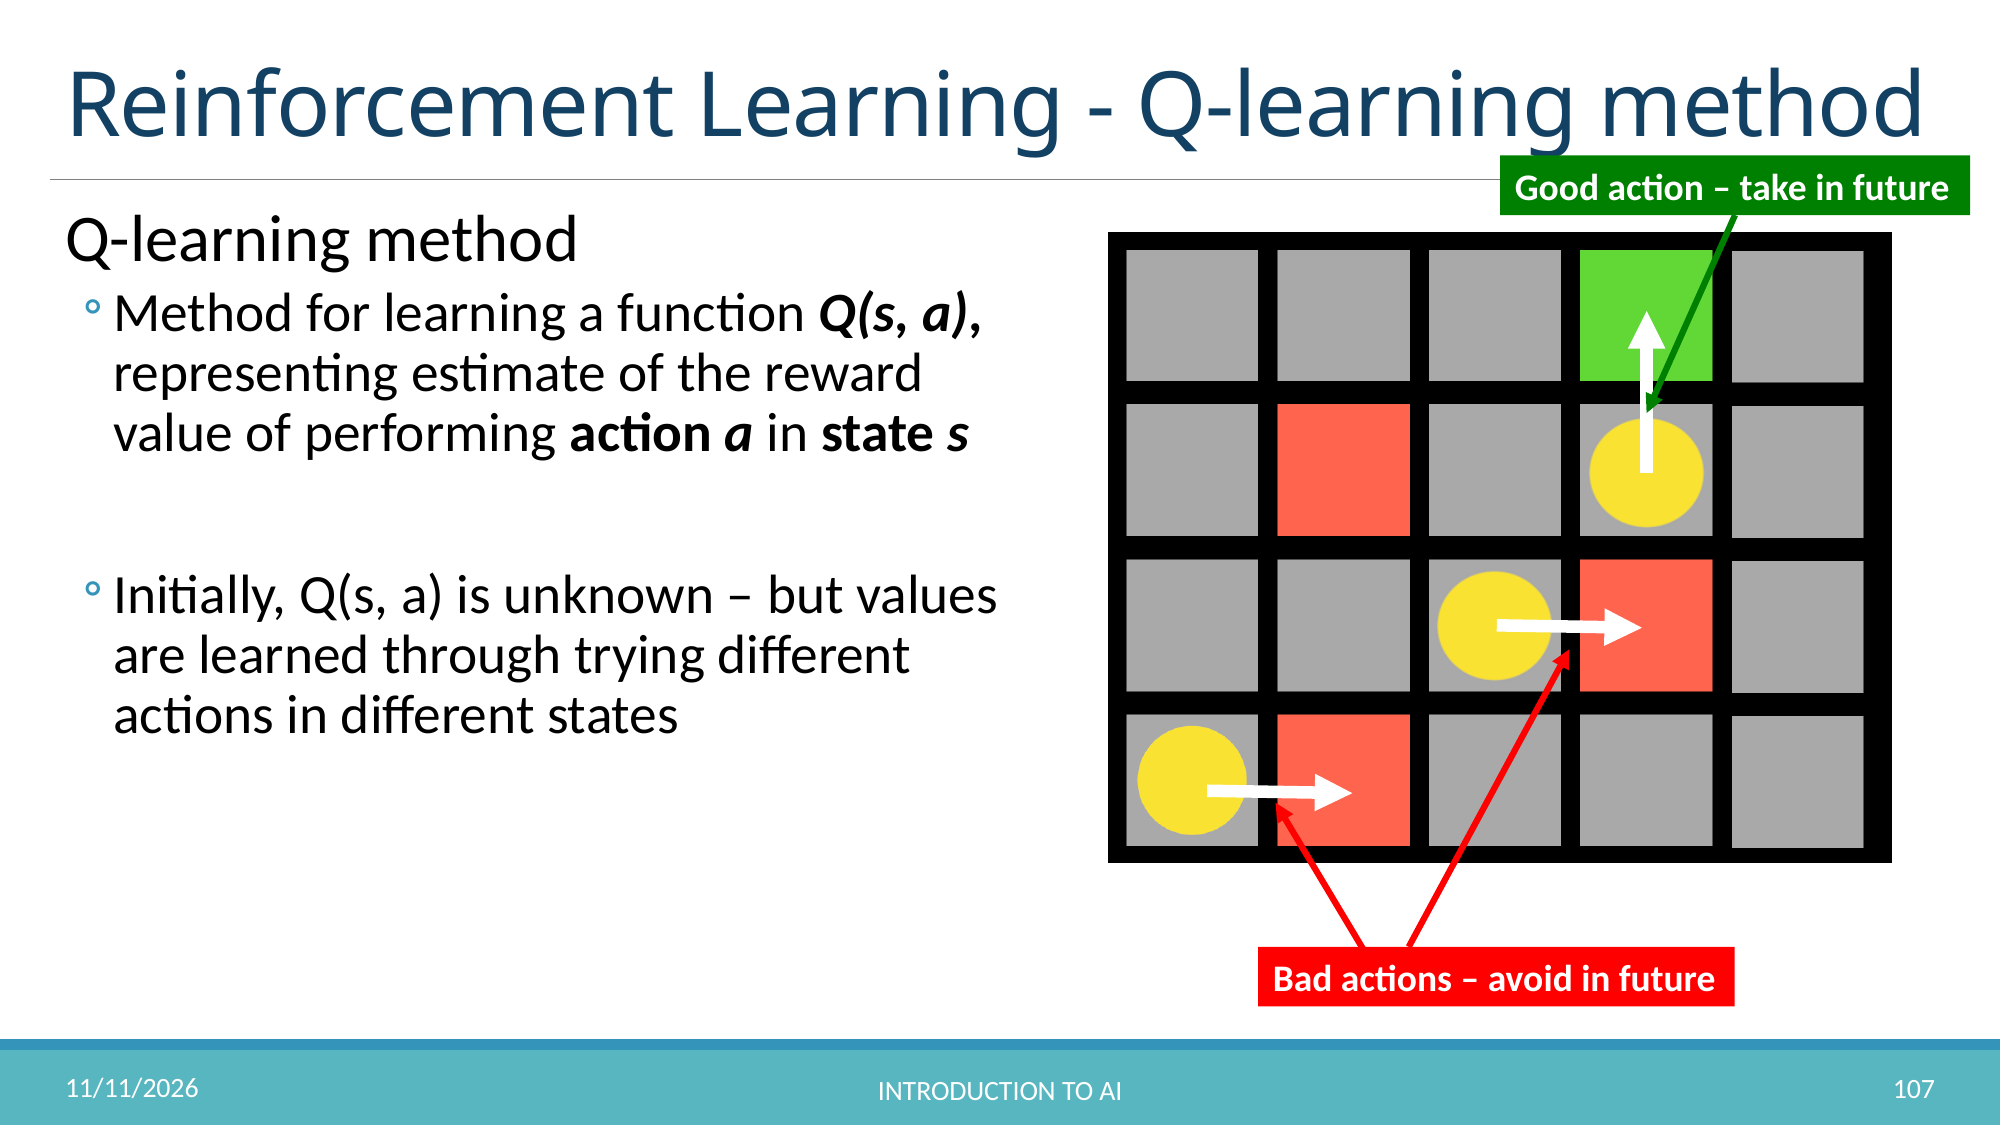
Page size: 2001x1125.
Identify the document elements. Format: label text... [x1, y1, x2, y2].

footer Introduction to AI [604, 1059, 1396, 1120]
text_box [1496, 624, 1643, 629]
text_box Good action – take in future [1500, 155, 1971, 216]
title Reinforcement Learning - Q-learning method [50, 47, 1950, 163]
slide_number 107 [1734, 1057, 1950, 1118]
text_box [1274, 802, 1368, 956]
list Q-learning method Method for learning a function Q(s, a), representing estimate of the reward value of performing action a in state s Initially, Q(s, a) is unknown – but values are learned through trying different actions in different states [50, 195, 1009, 1030]
text_box Bad actions – avoid in future [1258, 946, 1735, 1007]
picture [1108, 231, 1892, 863]
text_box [1646, 215, 1736, 414]
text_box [1408, 648, 1570, 948]
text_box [1206, 790, 1353, 794]
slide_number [50, 1056, 456, 1117]
